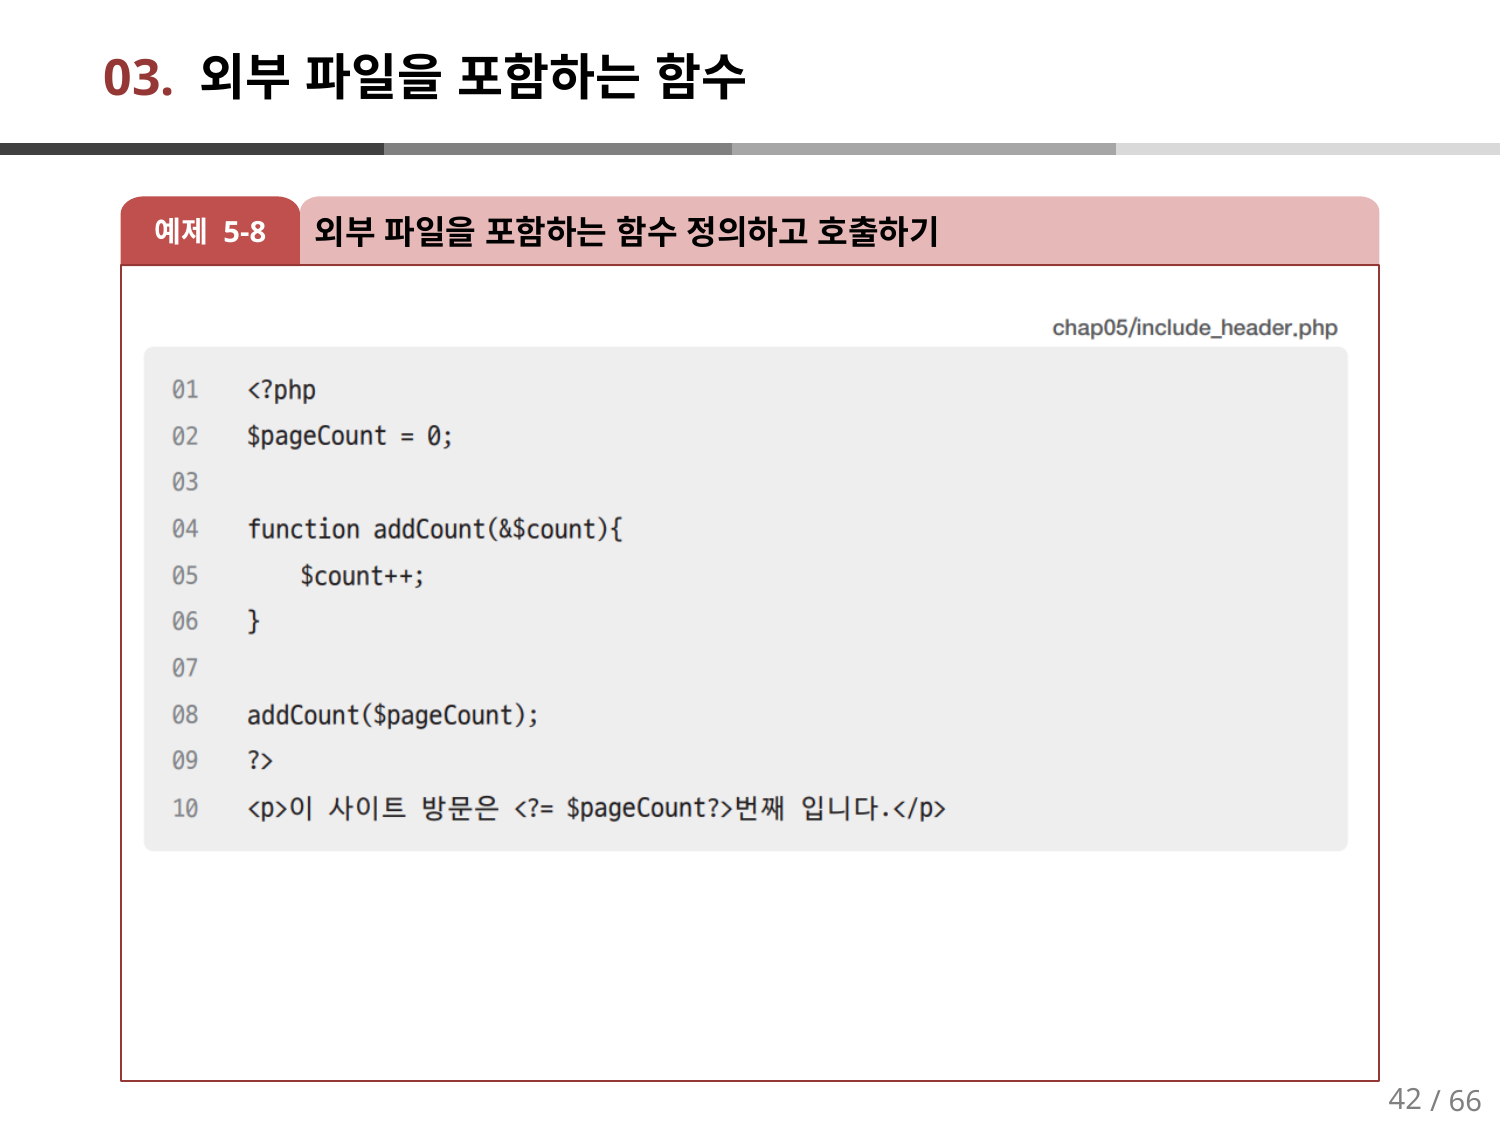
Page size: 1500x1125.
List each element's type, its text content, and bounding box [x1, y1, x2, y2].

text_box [120, 196, 1380, 1081]
picture [135, 314, 1353, 858]
title 03. 외부 파일을 포함하는 함수 [88, 30, 1211, 121]
